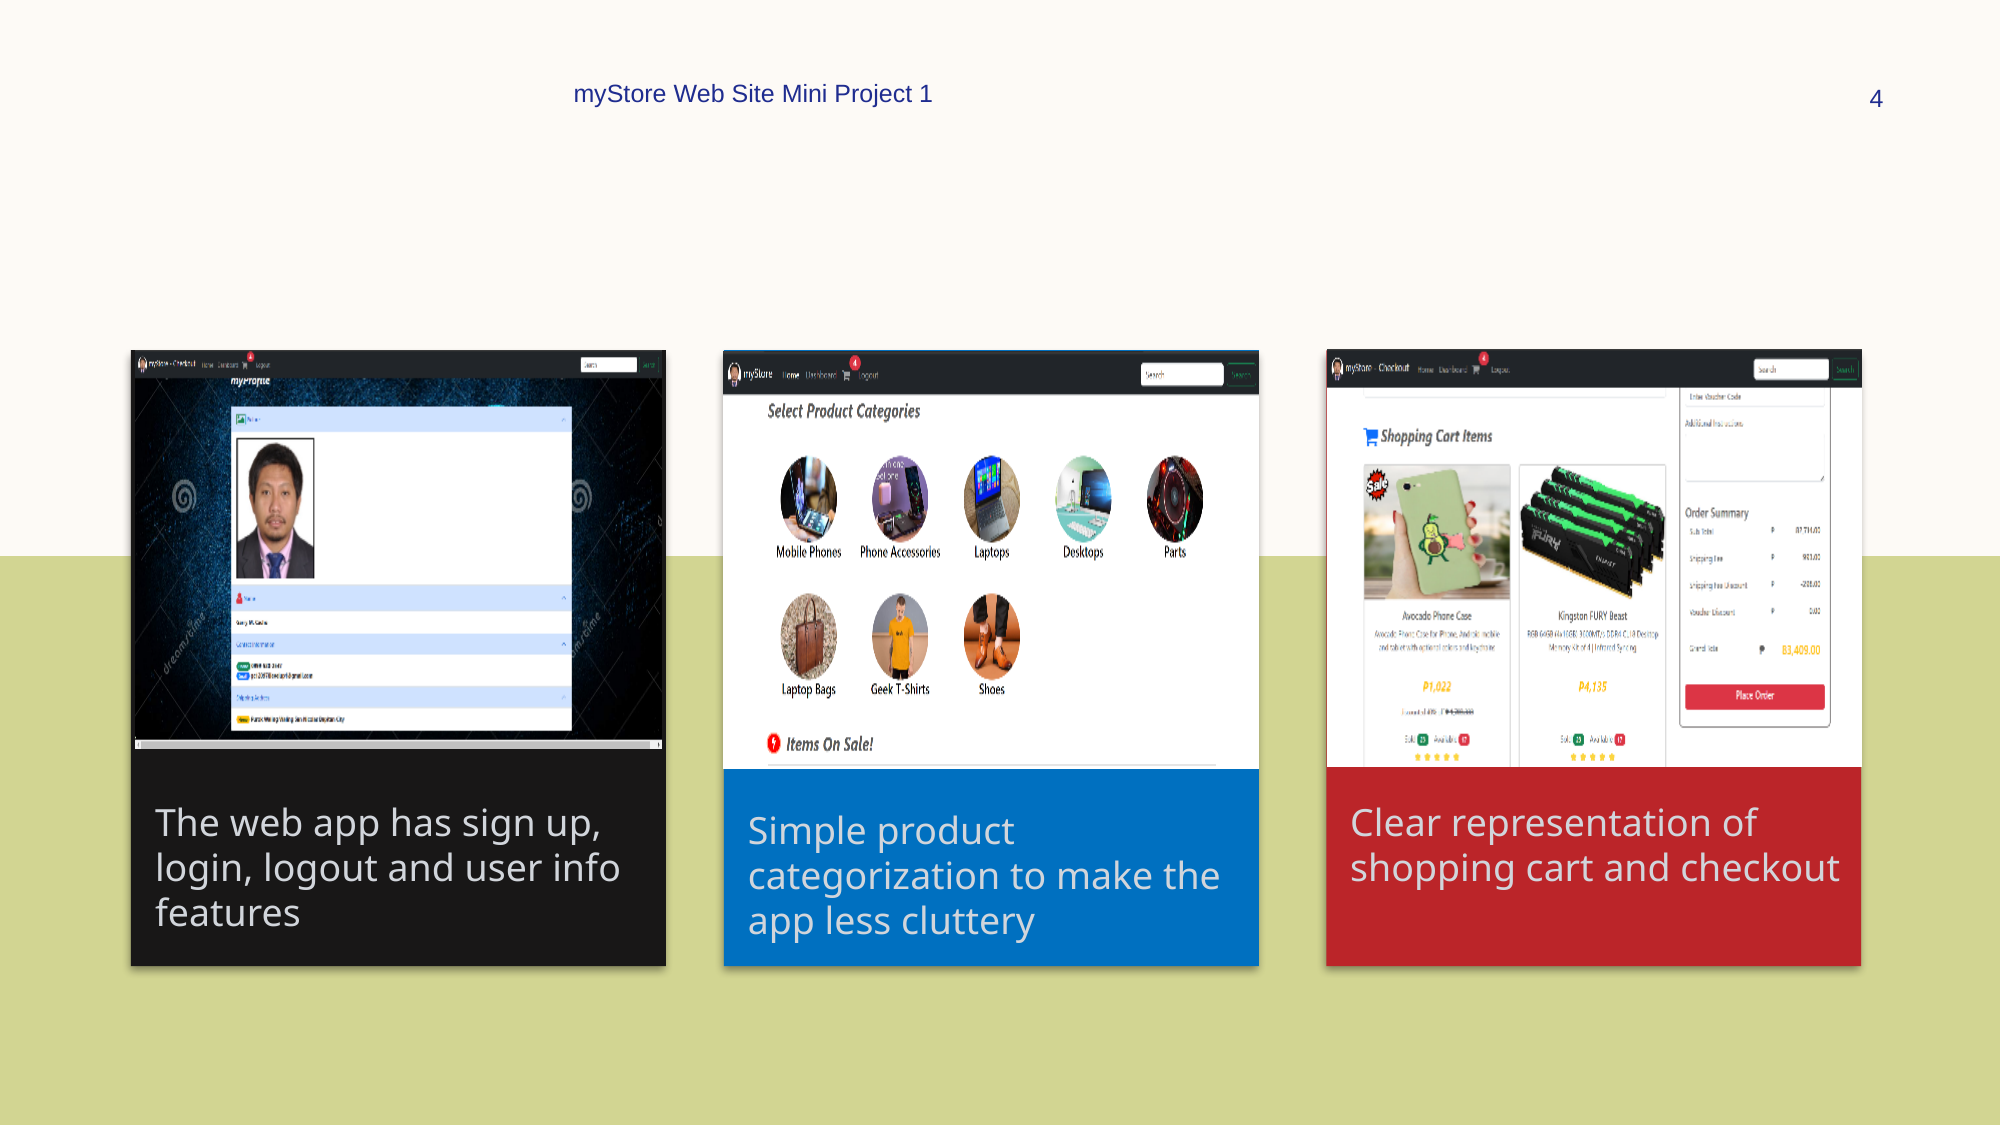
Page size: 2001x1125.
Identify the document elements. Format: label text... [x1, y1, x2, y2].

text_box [130, 350, 666, 967]
footer myStore Web Site Mini Project 1 [558, 70, 1084, 116]
slide_number 4 [1795, 75, 1958, 120]
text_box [723, 350, 1259, 967]
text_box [1326, 349, 1862, 967]
